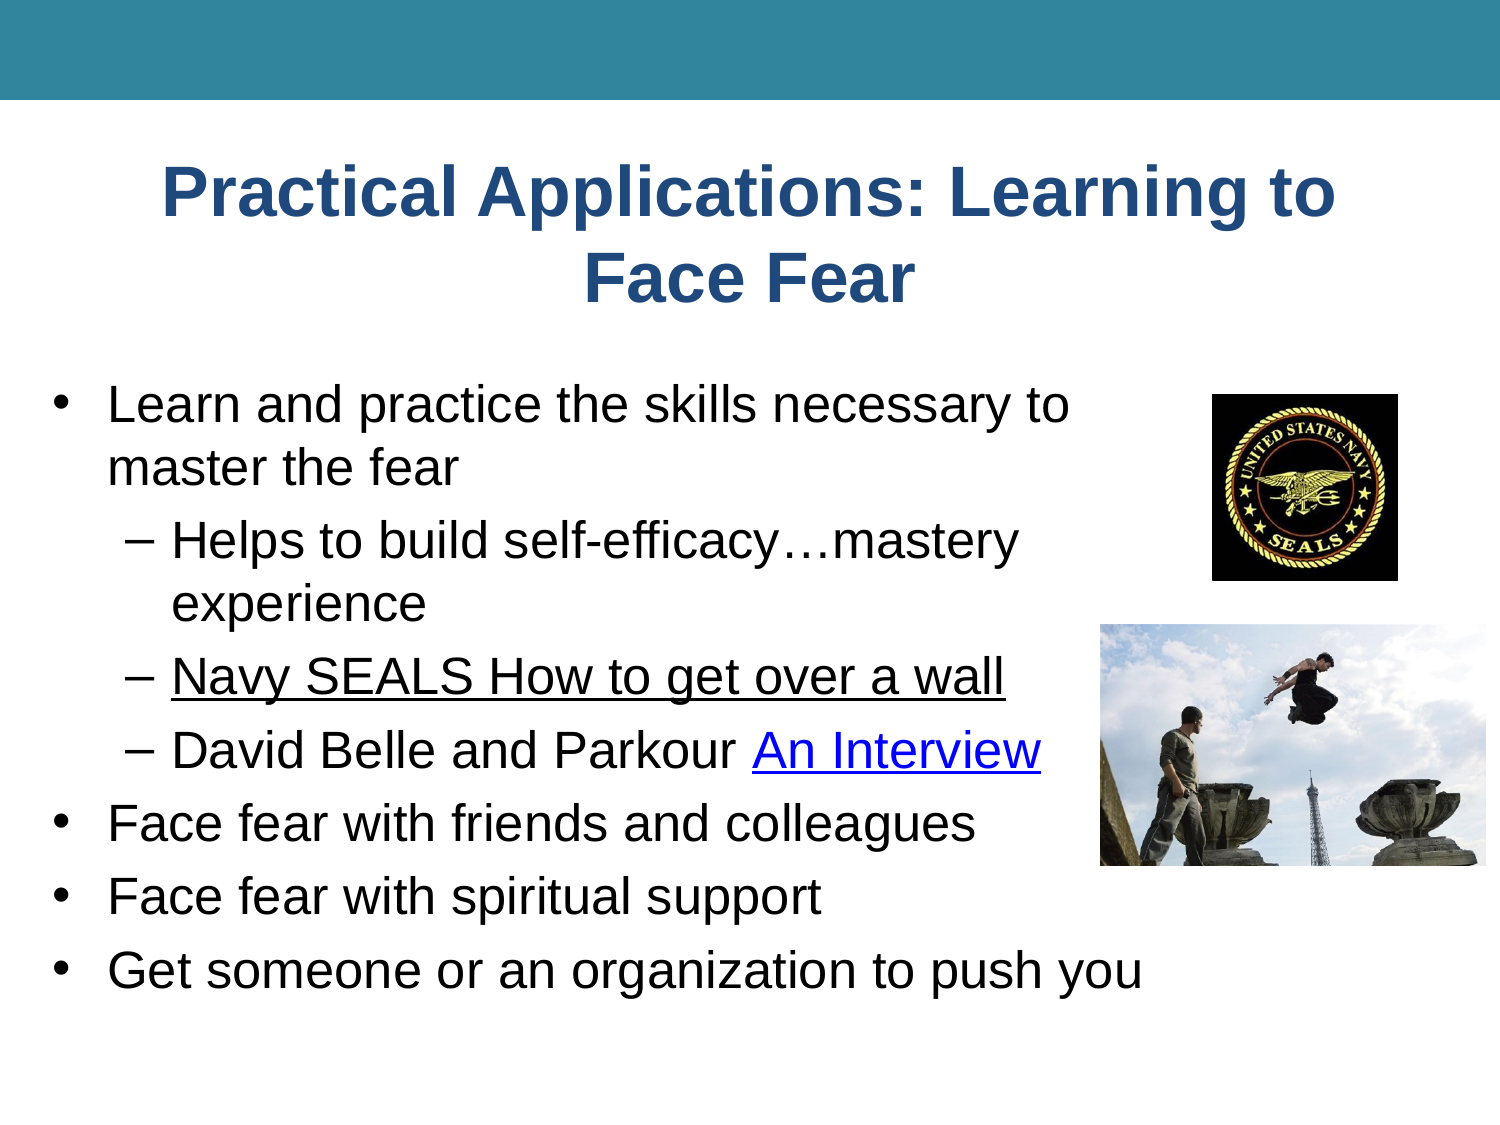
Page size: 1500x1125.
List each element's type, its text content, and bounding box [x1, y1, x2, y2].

picture [1099, 624, 1486, 867]
title Practical Applications: Learning to Face Fear [75, 137, 1425, 325]
list Learn and practice the skills necessary to master the fear Helps to build self-efficacy…mastery experience Navy SEALS How to get over a wall David Belle and Parkour An Interview Face fear with friends and colleagues Face fear with spiritual support Get someone or an organization to push you [37, 362, 1179, 1013]
picture [1212, 394, 1399, 581]
